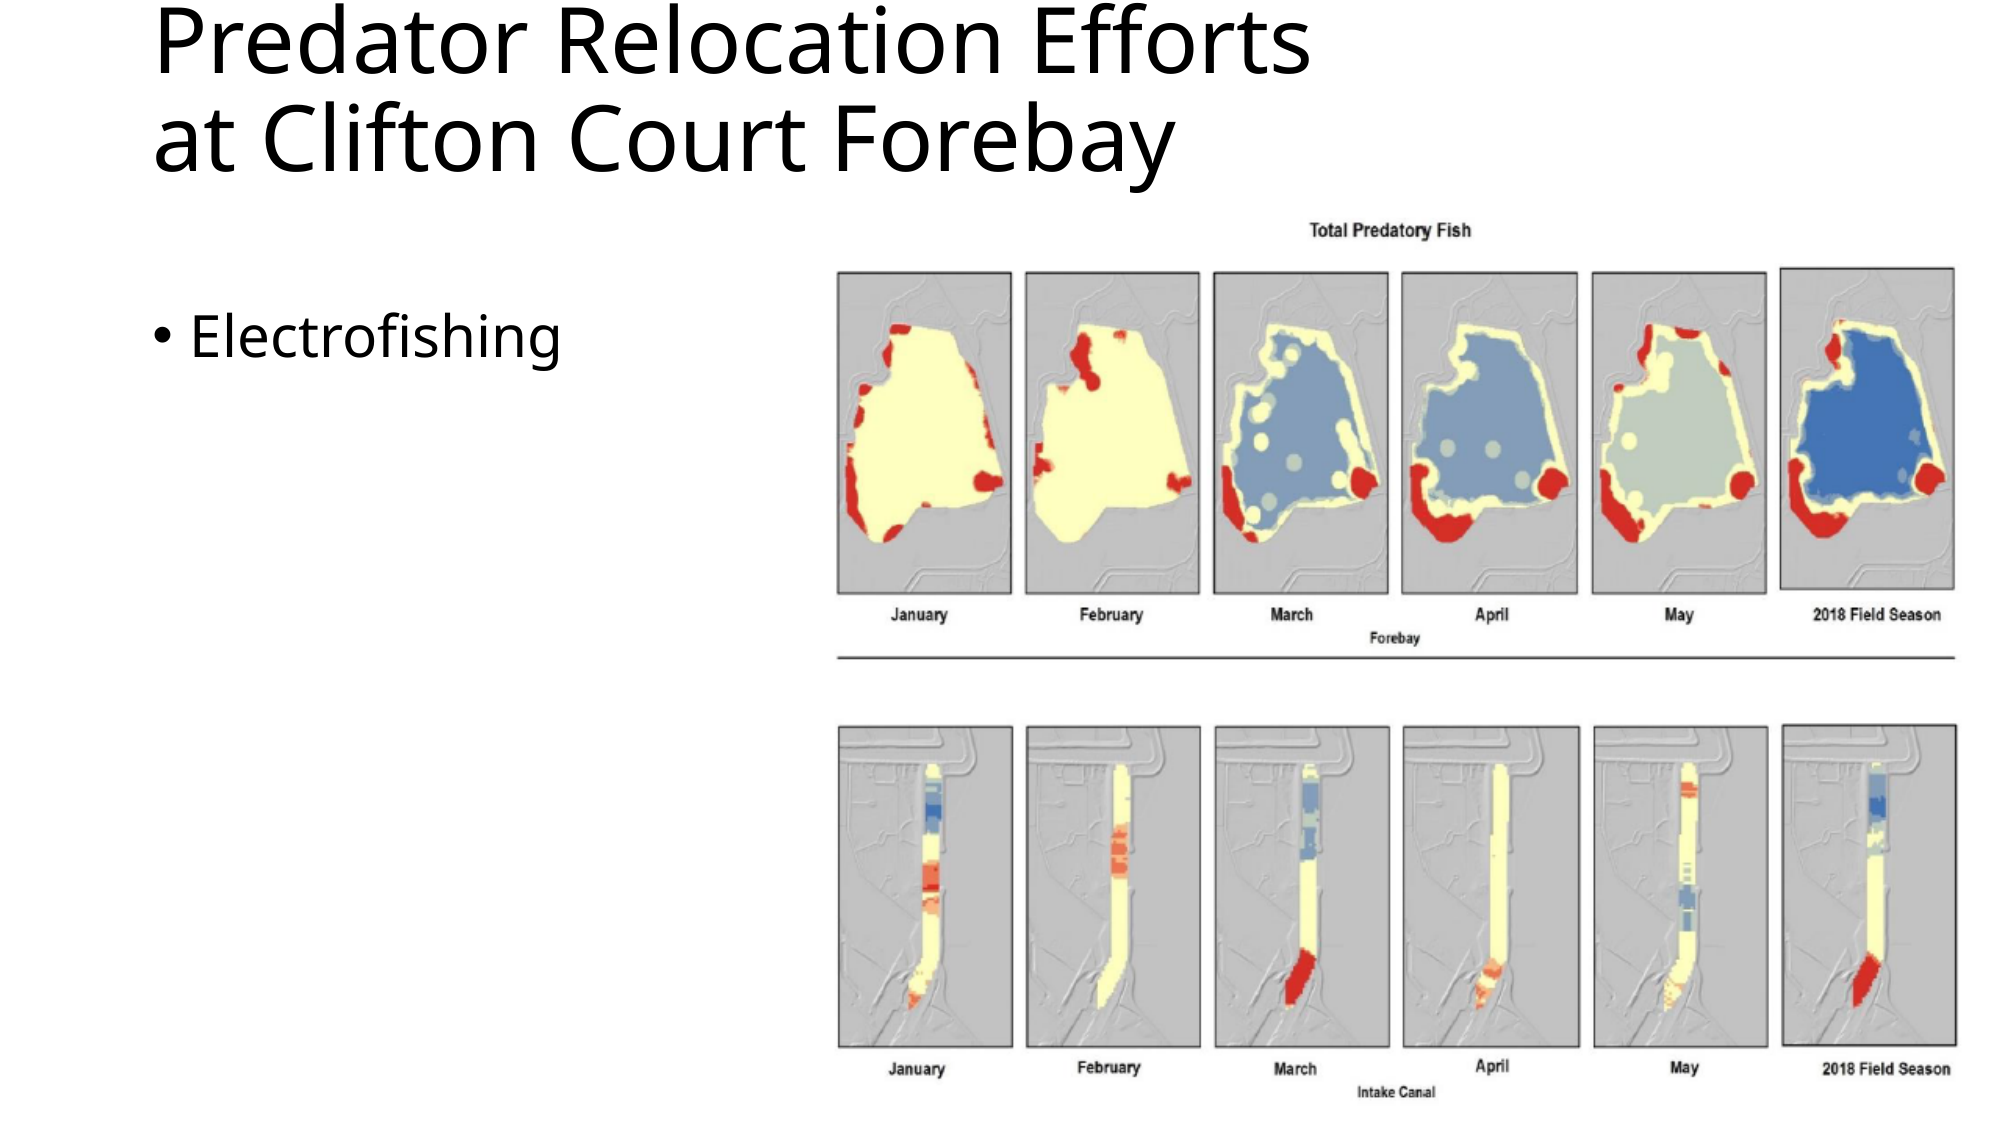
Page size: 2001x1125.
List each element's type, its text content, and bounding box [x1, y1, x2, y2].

picture [817, 200, 1963, 1107]
list Electrofishing [137, 299, 817, 1014]
title Predator Relocation Efforts at Clifton Court Forebay [137, 0, 1863, 202]
